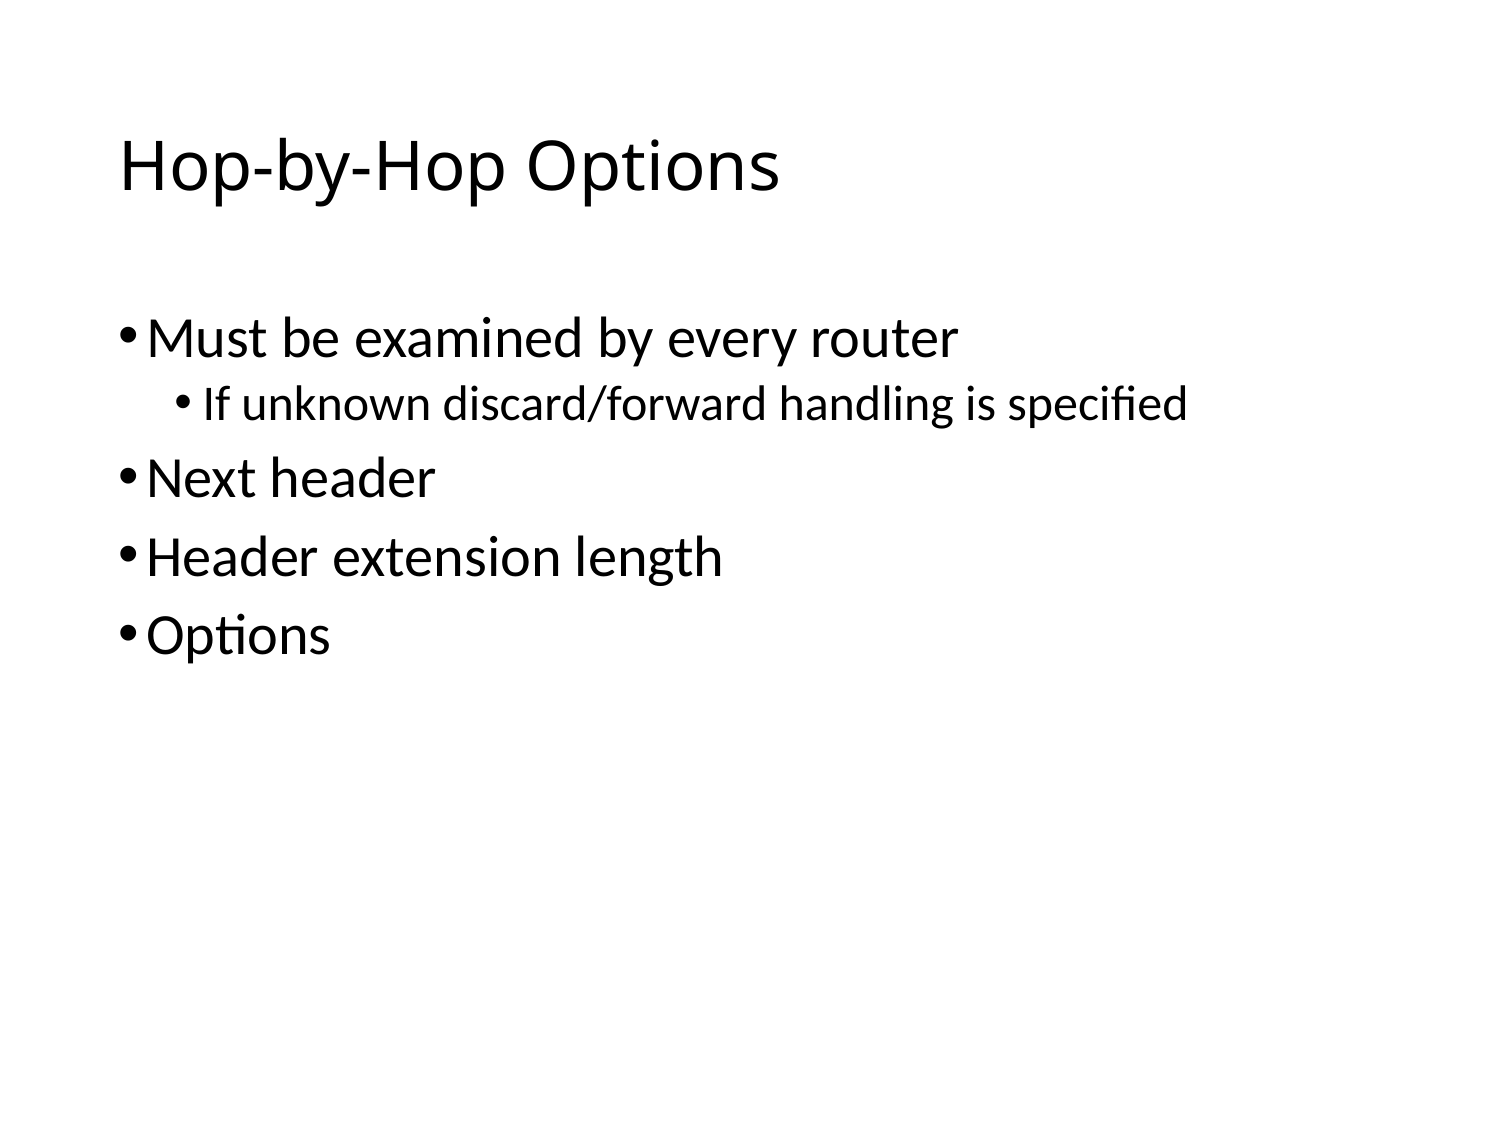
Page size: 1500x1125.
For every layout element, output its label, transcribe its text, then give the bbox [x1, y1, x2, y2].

list Must be examined by every router If unknown discard/forward handling is specified Next header Header extension length Options [103, 299, 1397, 1014]
title Hop-by-Hop Options [103, 59, 1397, 278]
